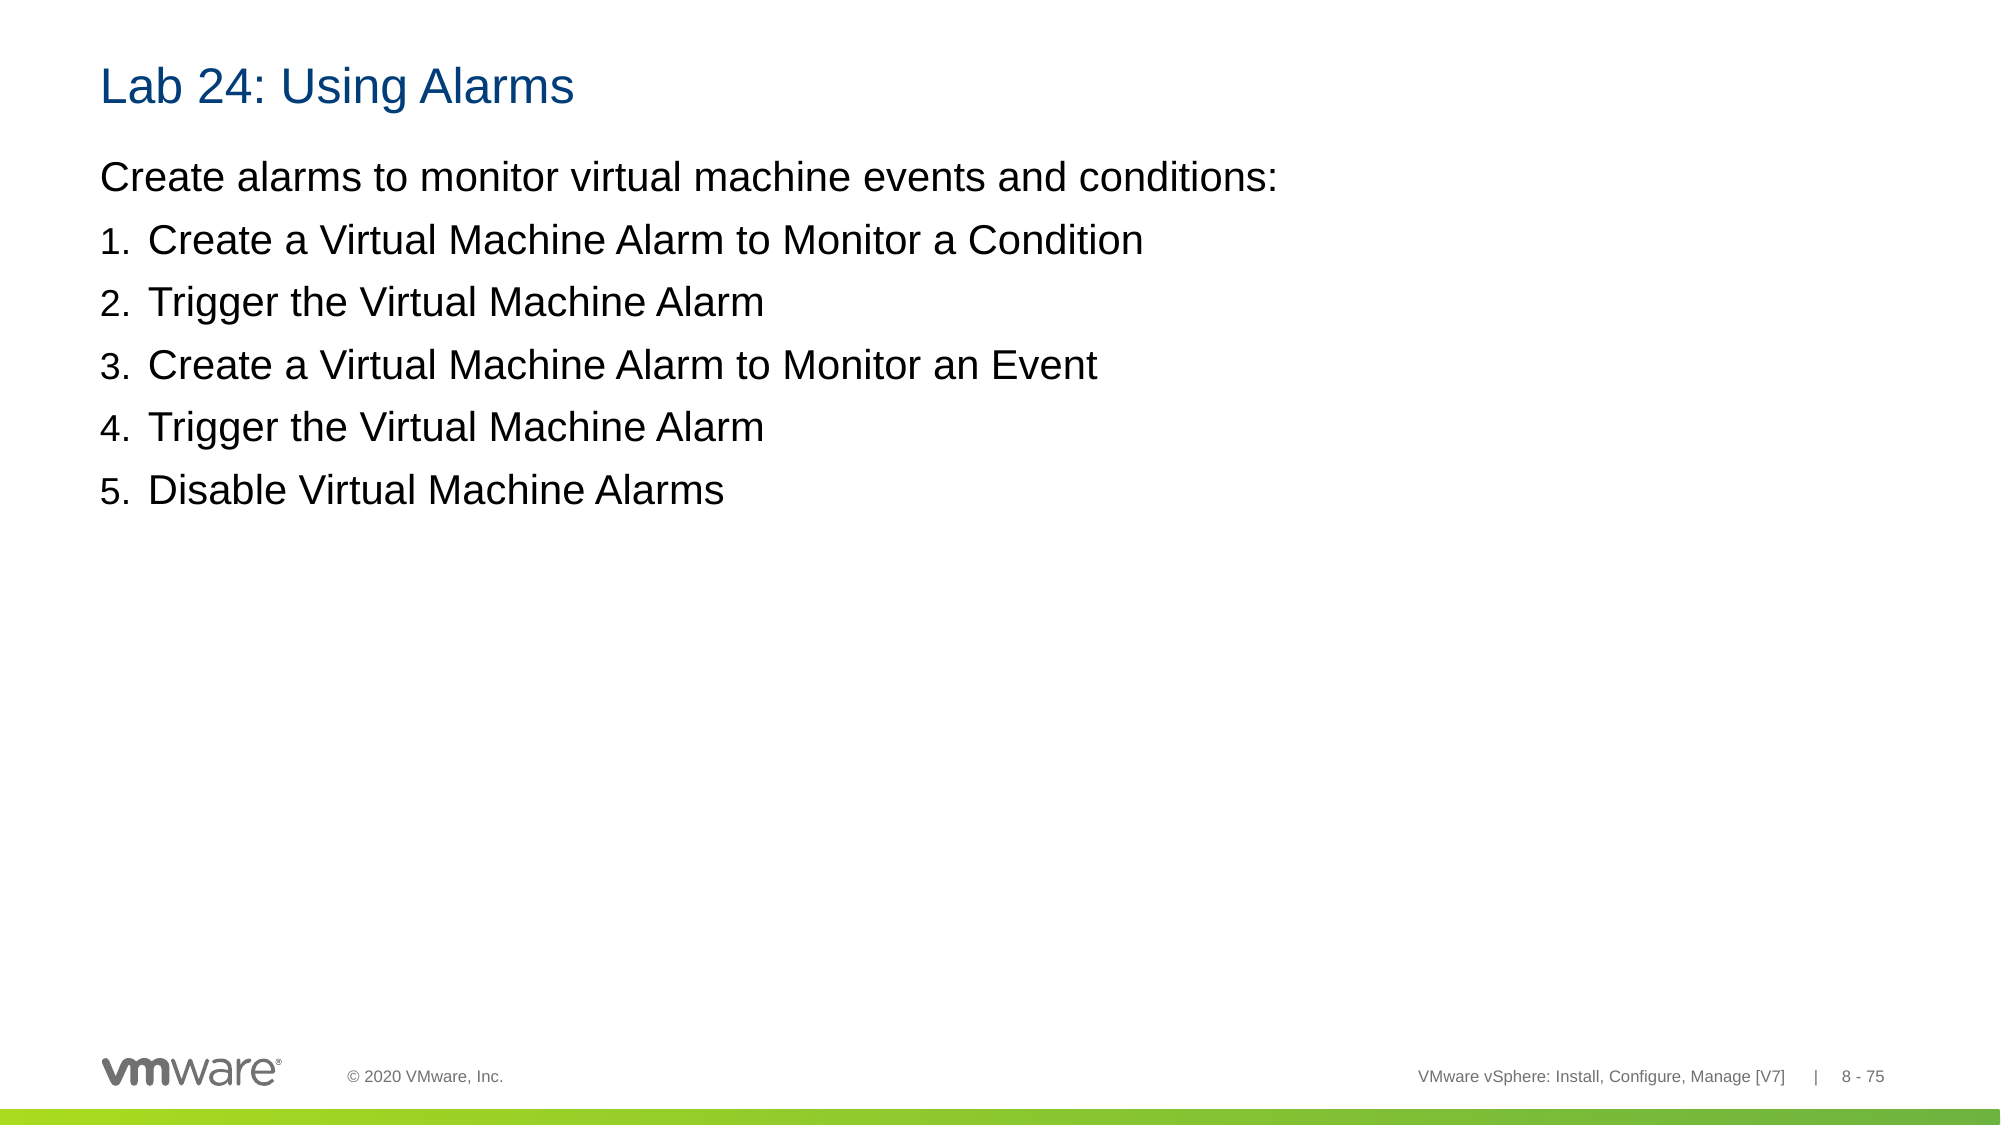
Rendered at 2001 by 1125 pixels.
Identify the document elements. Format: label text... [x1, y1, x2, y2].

list Create alarms to monitor virtual machine events and conditions: Create a Virtual Machine Alarm to Monitor a Condition Trigger the Virtual Machine Alarm Create a Virtual Machine Alarm to Monitor an Event Trigger the Virtual Machine Alarm Disable Virtual Machine Alarms [99, 149, 1900, 1047]
footer VMware vSphere: Install, Configure, Manage [V7] | 8 - 75 [545, 1060, 1900, 1110]
title Lab 24: Using Alarms [99, 54, 1900, 113]
